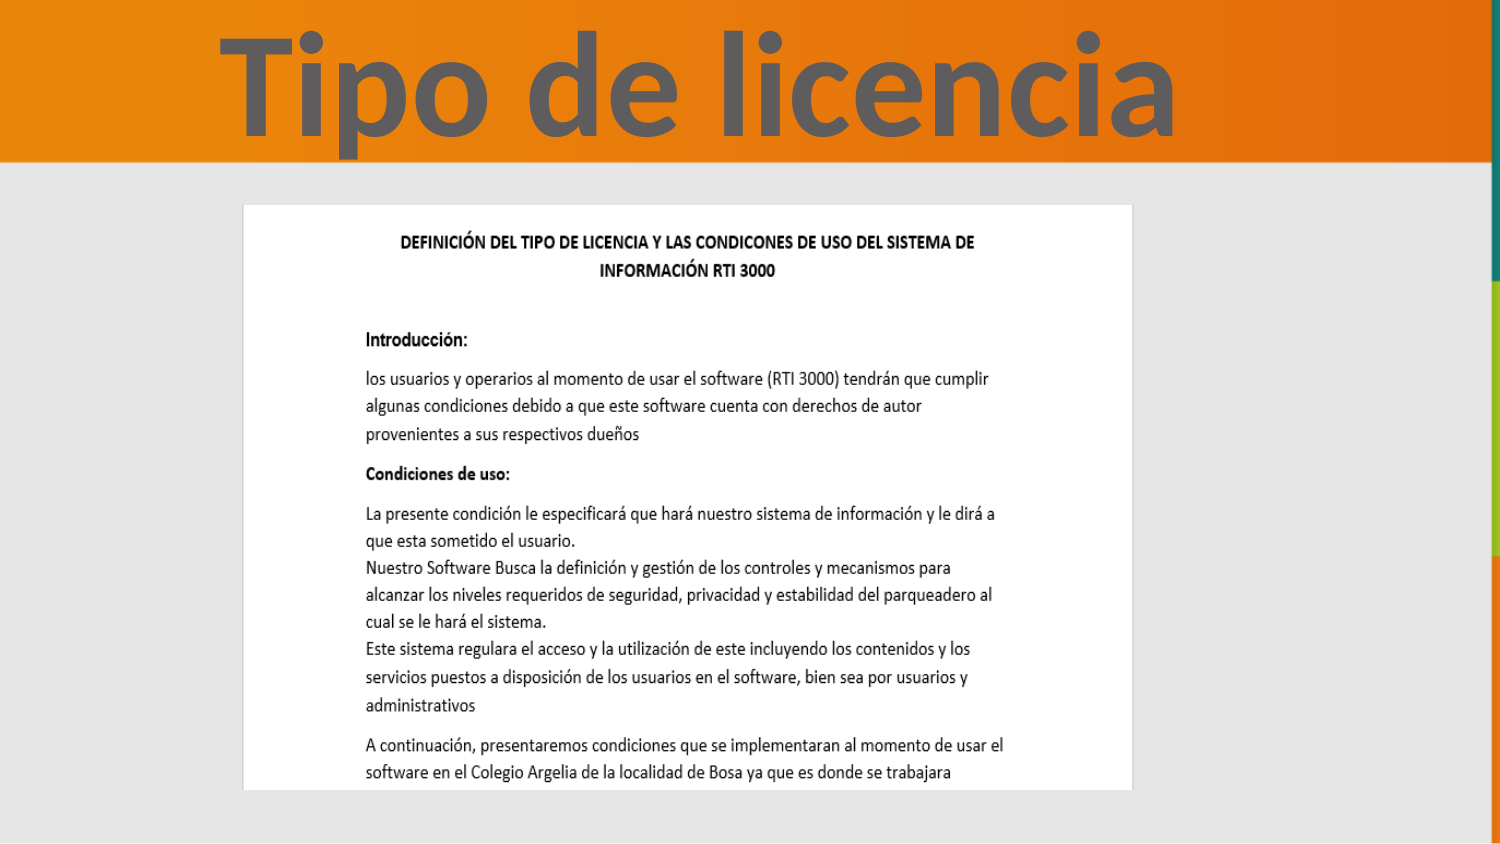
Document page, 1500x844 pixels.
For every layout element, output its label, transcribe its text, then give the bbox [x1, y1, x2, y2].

picture [0, 0, 1500, 844]
text_box Tipo de licencia [204, 0, 1500, 191]
